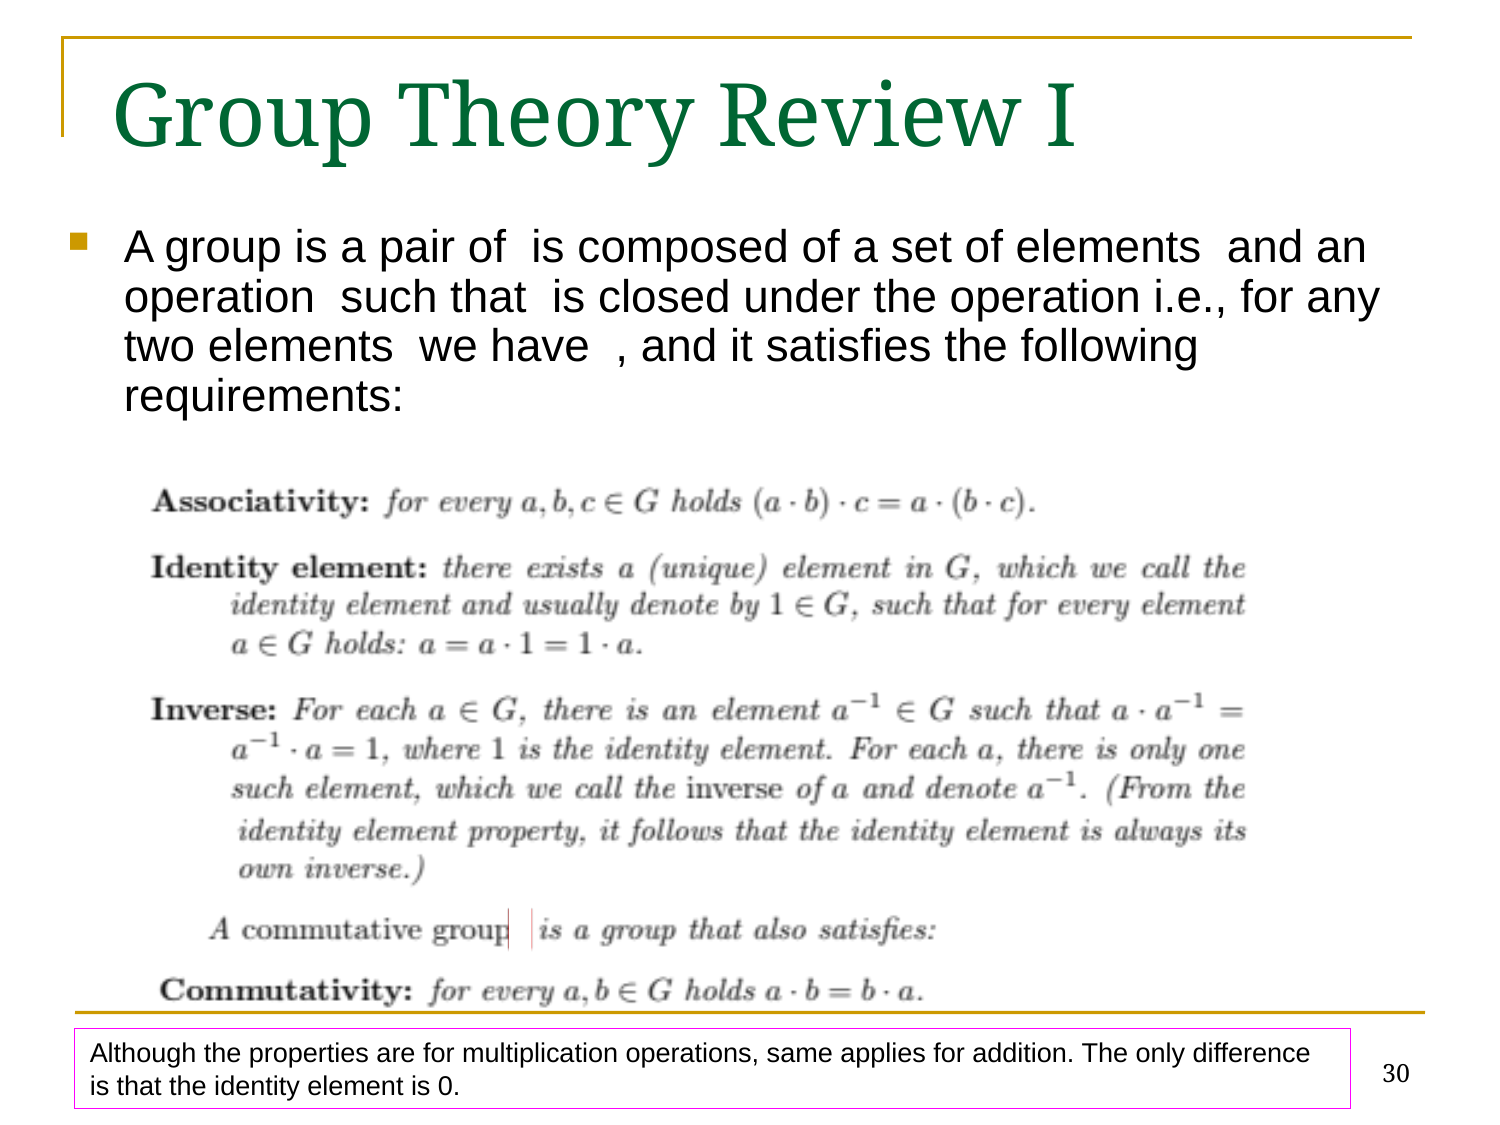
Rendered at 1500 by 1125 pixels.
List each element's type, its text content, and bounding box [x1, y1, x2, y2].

title Group Theory Review I [96, 51, 1372, 186]
picture [142, 473, 1251, 1011]
text_box Although the properties are for multiplication operations, same applies for addition. The only difference is that the identity element is 0. [74, 1028, 1351, 1109]
slide_number 30 [1074, 1024, 1425, 1100]
